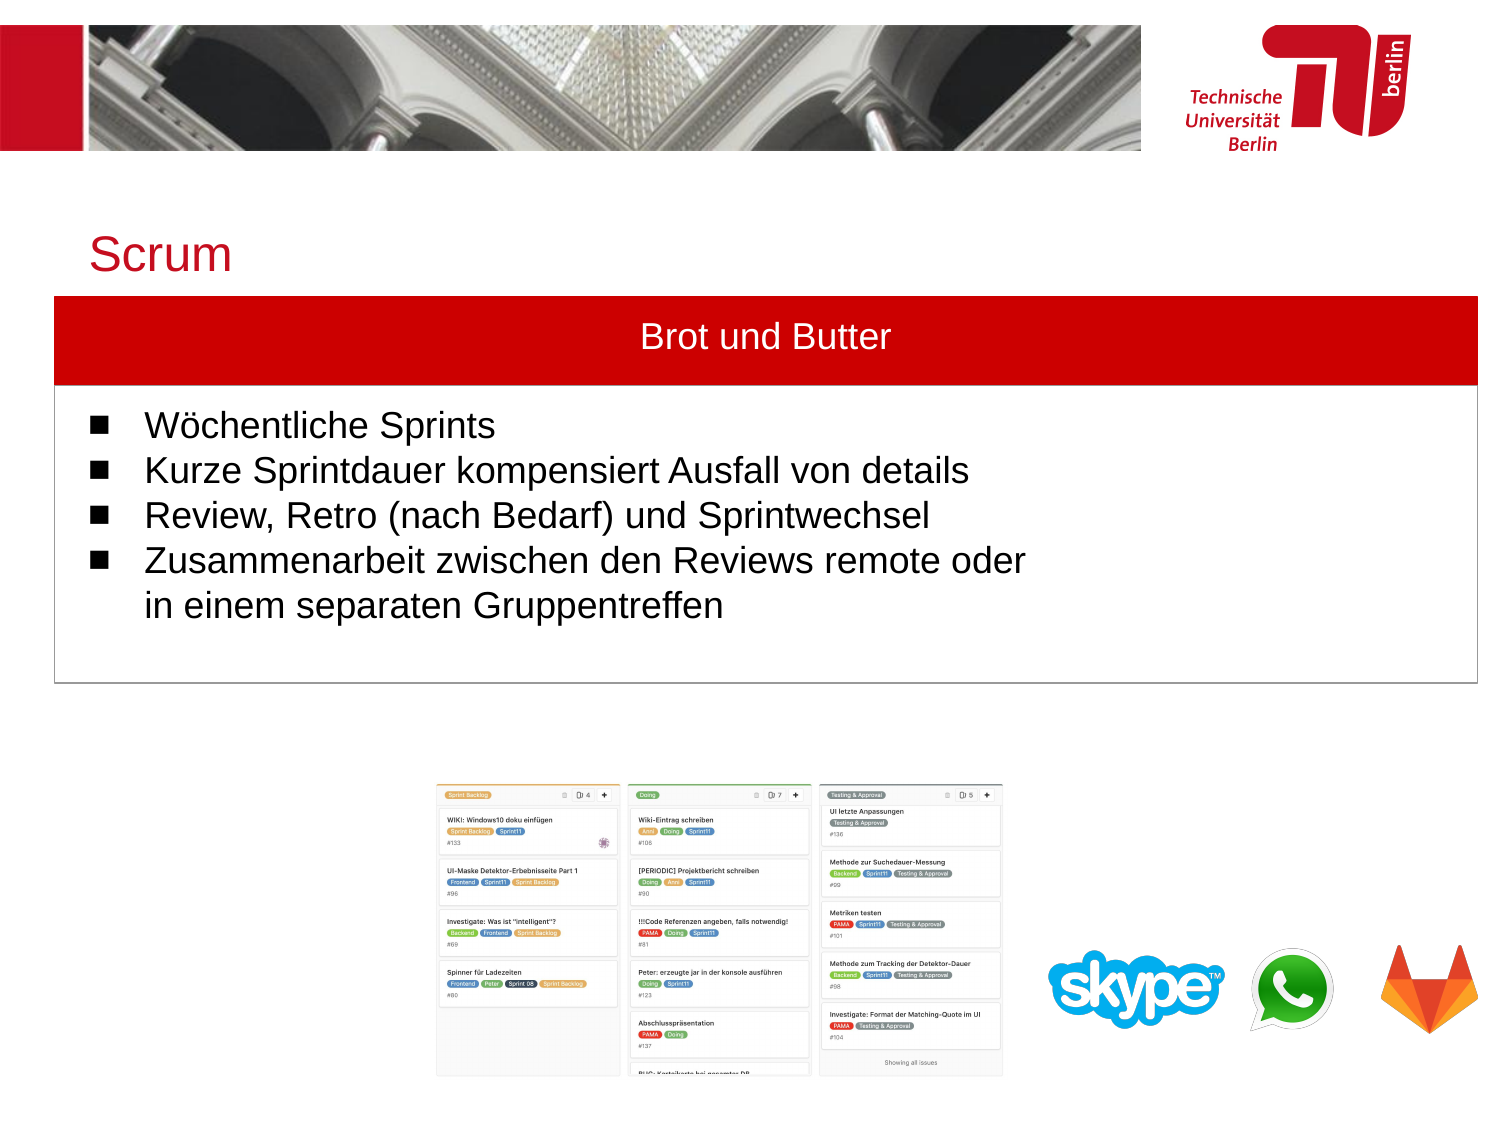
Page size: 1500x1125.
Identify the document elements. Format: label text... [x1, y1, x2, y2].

picture [1247, 945, 1337, 1035]
picture [1381, 945, 1479, 1035]
text_box Brot und Butter [54, 296, 1478, 385]
picture [1046, 948, 1228, 1031]
picture [0, 25, 1141, 151]
text_box Wöchentliche Sprints Kurze Sprintdauer kompensiert Ausfall von details Review, Retro (nach Bedarf) und Sprintwechsel Zusammenarbeit zwischen den Reviews remote oder in einem separaten Gruppentreffen [54, 385, 1478, 683]
picture [1186, 25, 1411, 151]
title Scrum [88, 219, 1411, 282]
picture [433, 782, 1008, 1080]
